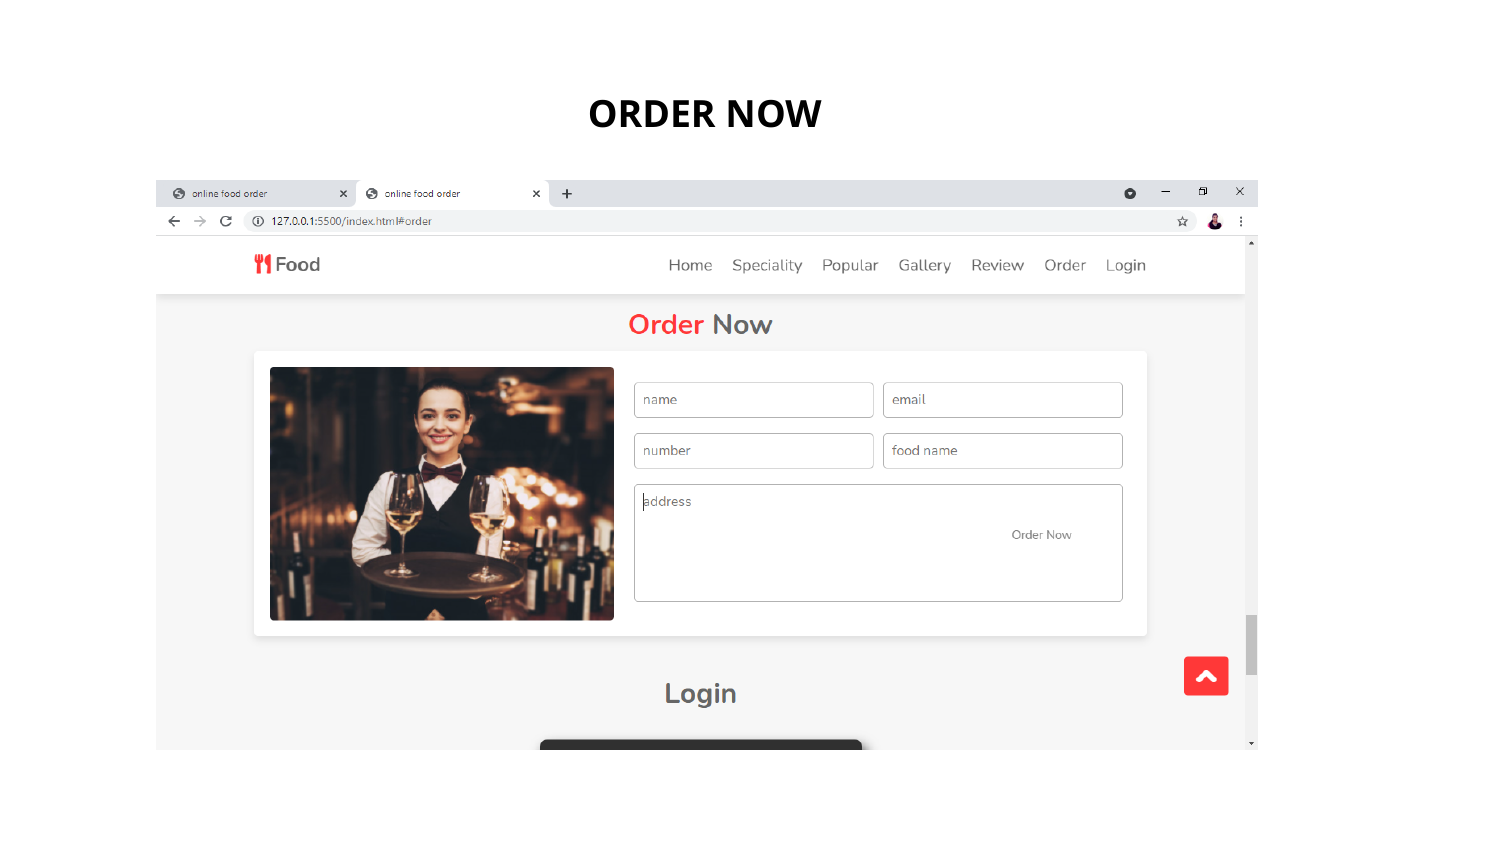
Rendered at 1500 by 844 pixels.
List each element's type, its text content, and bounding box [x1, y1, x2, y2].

picture [156, 180, 1258, 751]
text_box ORDER NOW [424, 82, 889, 143]
